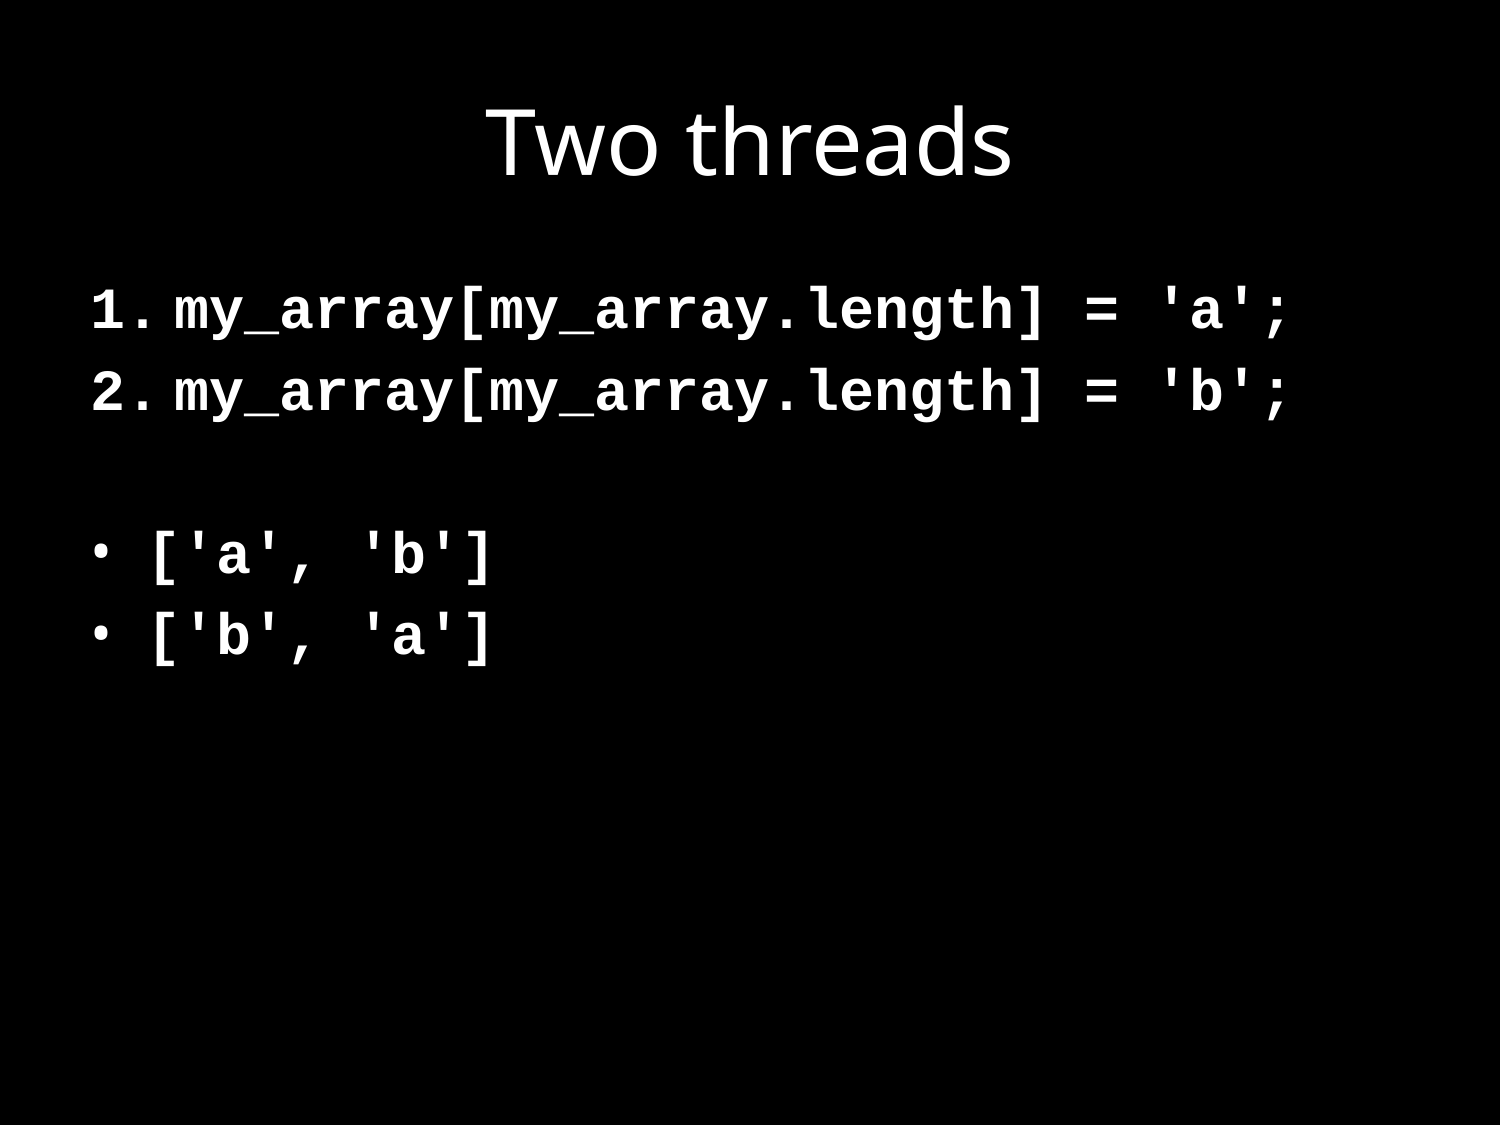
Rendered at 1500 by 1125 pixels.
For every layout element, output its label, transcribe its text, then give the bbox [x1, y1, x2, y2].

title Two threads [74, 44, 1426, 233]
list my_array[my_array.length] = 'a'; my_array[my_array.length] = 'b'; ['a', 'b'] ['b', 'a'] [74, 262, 1426, 1088]
